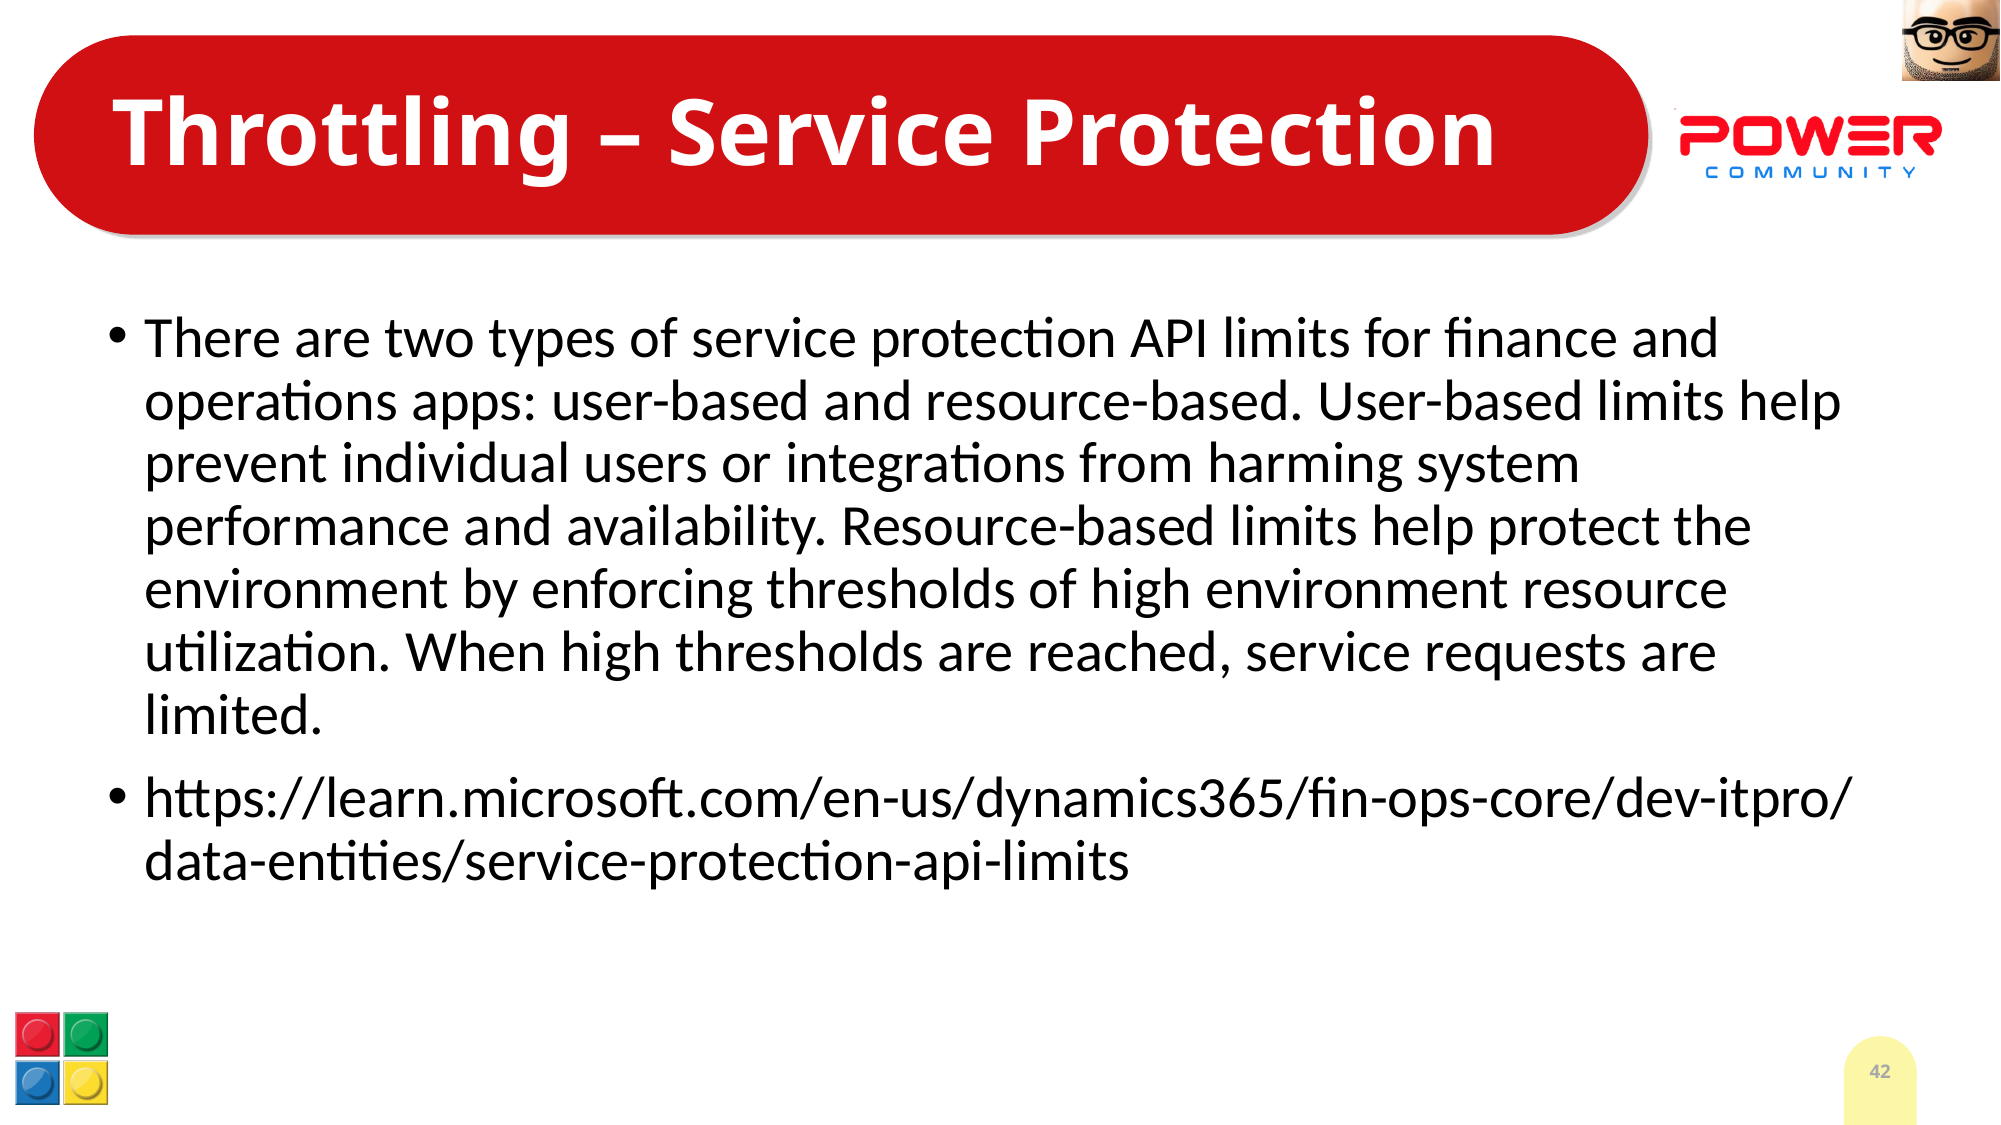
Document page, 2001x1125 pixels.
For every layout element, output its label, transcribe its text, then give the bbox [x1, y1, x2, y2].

list There are two types of service protection API limits for finance and operations apps: user-based and resource-based. User-based limits help prevent individual users or integrations from harming system performance and availability. Resource-based limits help protect the environment by enforcing thresholds of high environment resource utilization. When high thresholds are reached, service requests are limited. https://learn.microsoft.com/en-us/dynamics365/fin-ops-core/dev-itpro/data-entities/service-protection-api-limits [92, 299, 1908, 1014]
picture [12, 1009, 111, 1109]
picture [1668, 93, 1948, 192]
text_box [32, 34, 1650, 236]
slide_number 42 [1853, 1042, 1908, 1103]
picture [1902, 0, 2000, 81]
text_box Throttling – Service Protection [110, 66, 1511, 192]
